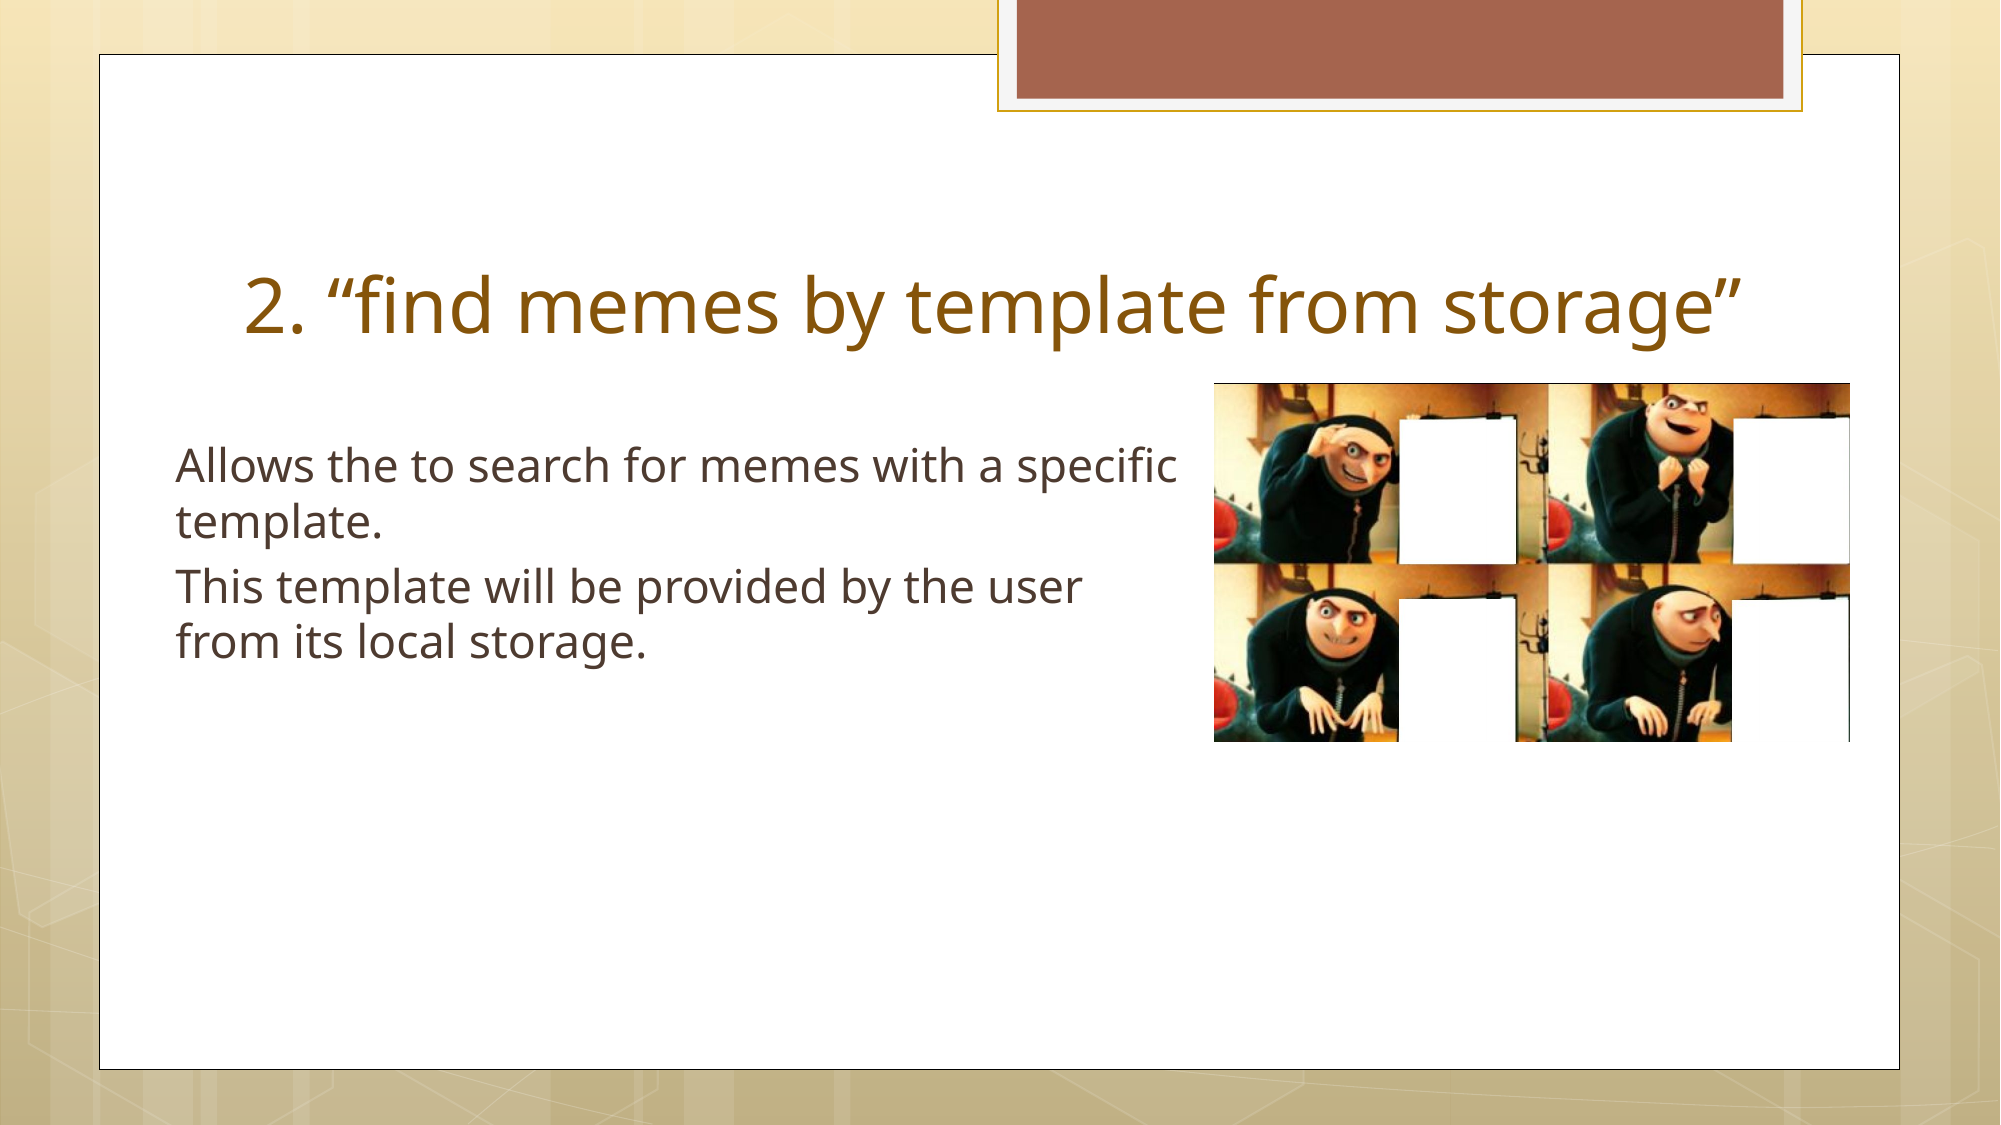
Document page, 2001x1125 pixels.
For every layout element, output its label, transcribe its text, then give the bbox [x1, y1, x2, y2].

title 2. “find memes by template from storage” [228, 168, 1765, 357]
picture [1214, 383, 1850, 742]
list Allows the to search for memes with a specific template. This template will be provided by the user from its local storage. [150, 428, 1206, 742]
